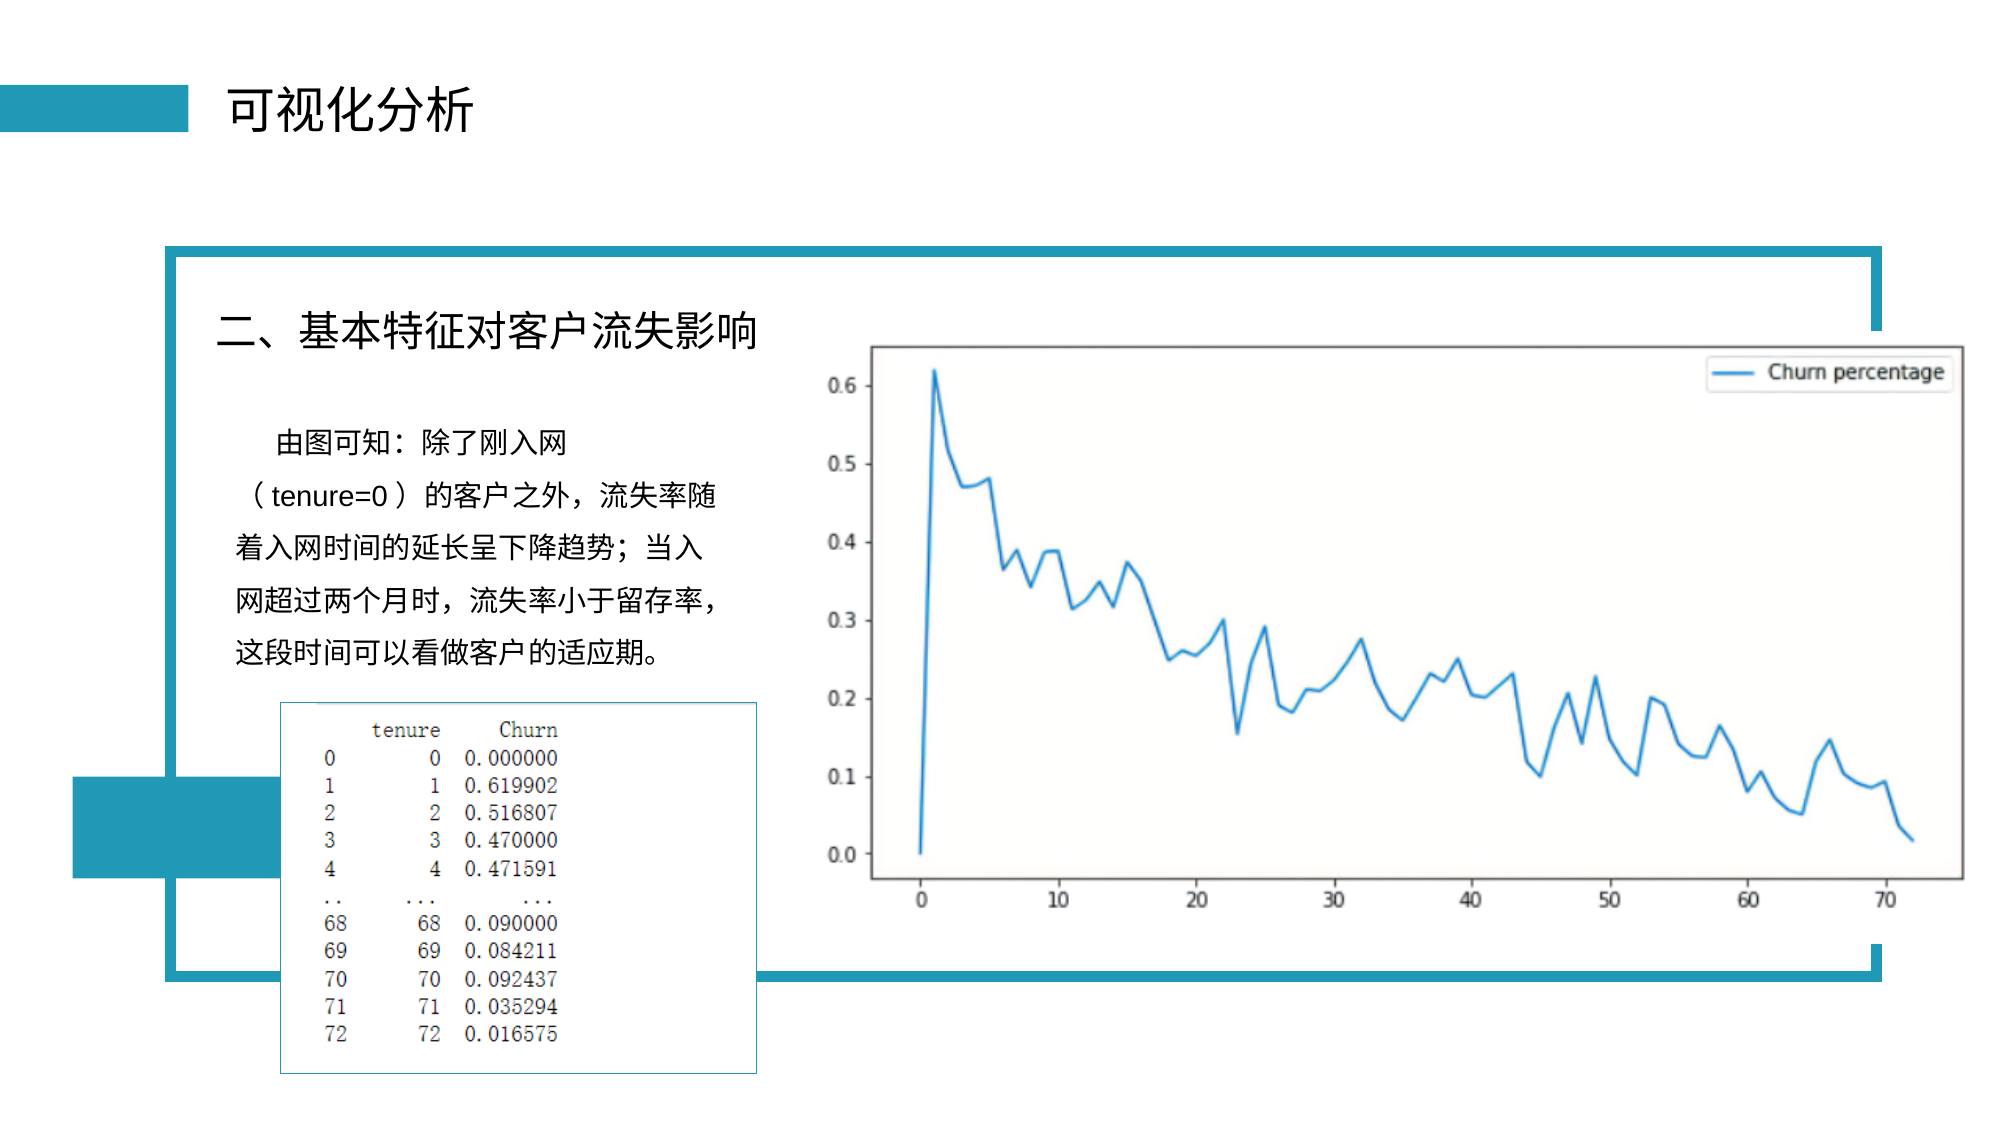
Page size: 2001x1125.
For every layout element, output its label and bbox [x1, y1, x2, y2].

picture [280, 331, 2000, 1074]
text_box [72, 246, 1882, 982]
text_box [0, 70, 620, 147]
text_box [200, 281, 789, 726]
